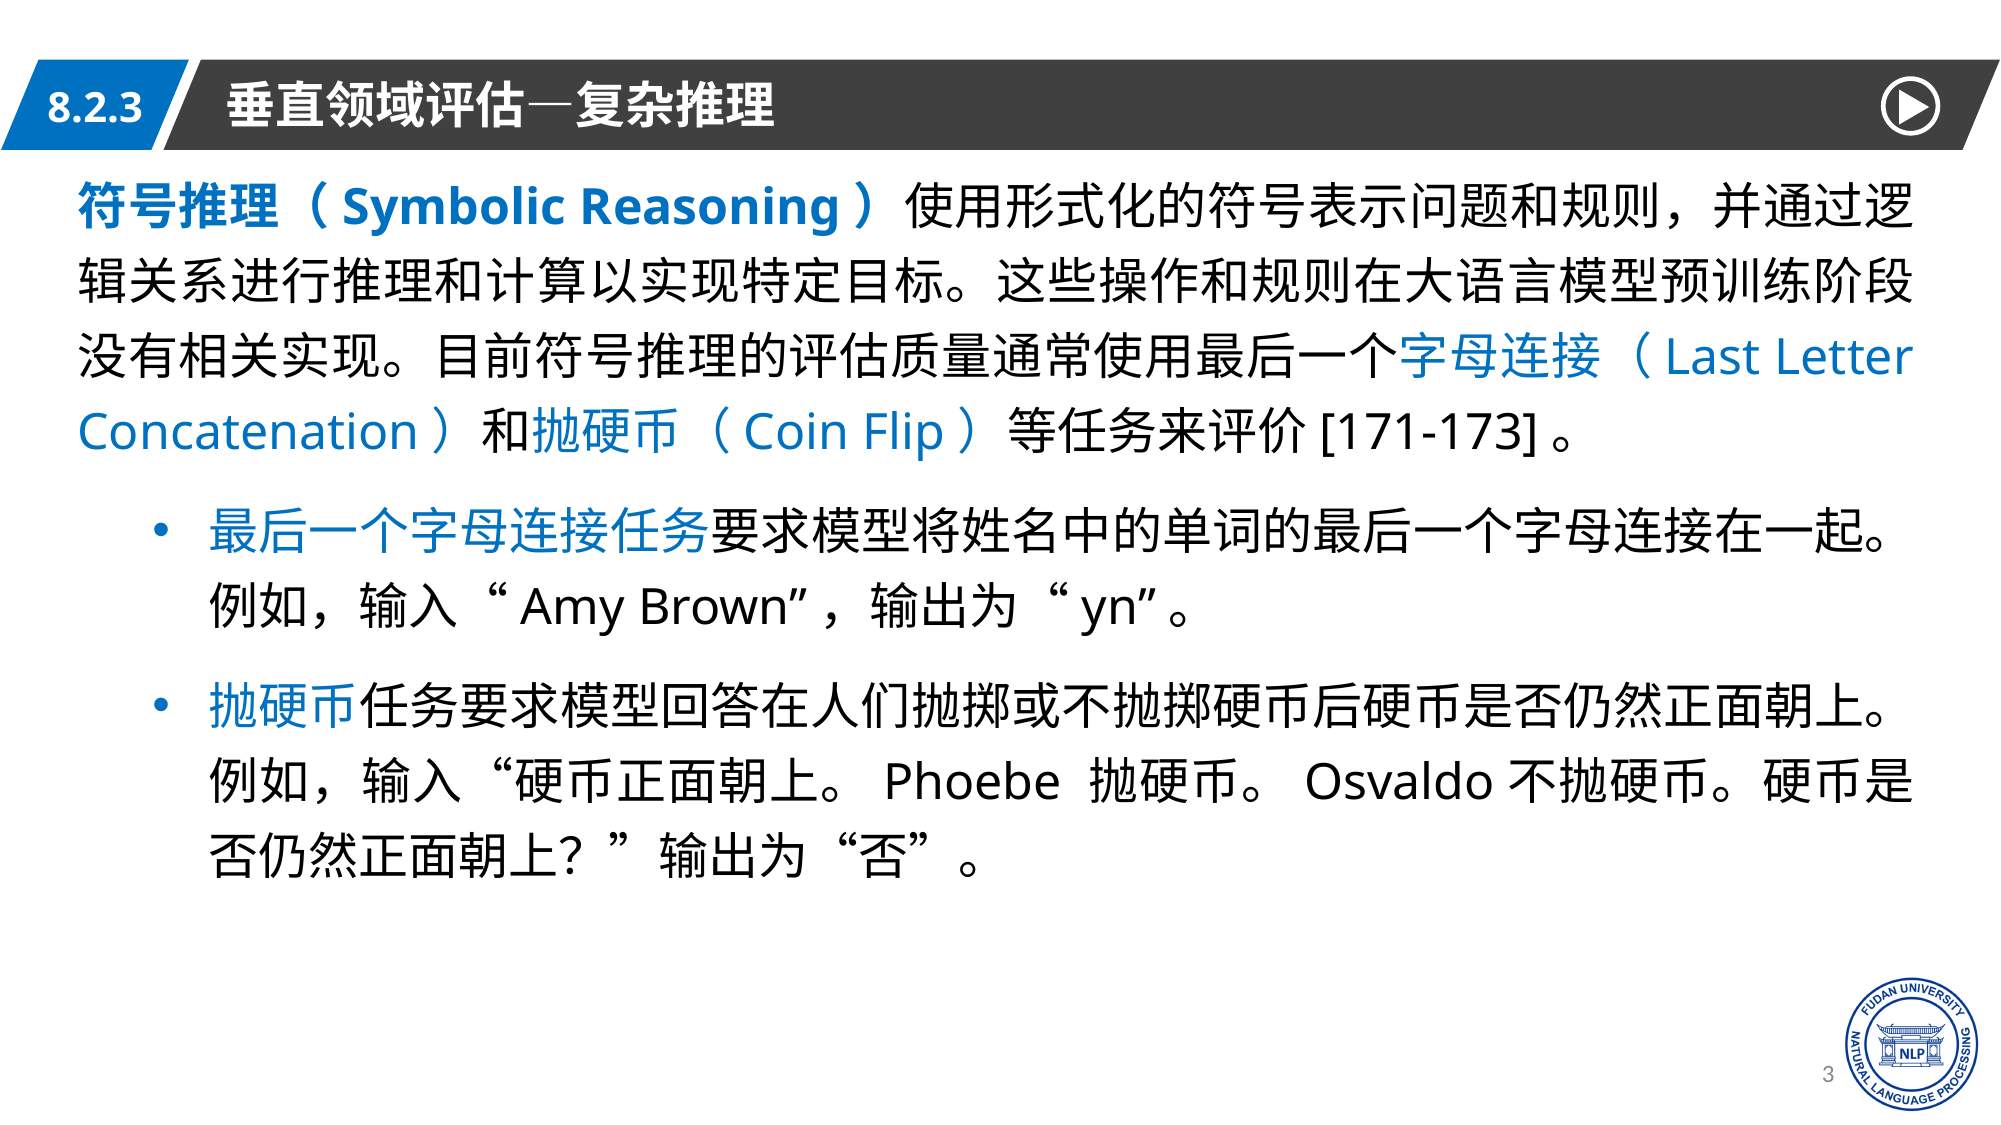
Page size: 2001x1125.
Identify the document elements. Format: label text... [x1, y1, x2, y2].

text_box 8.2.3 [26, 73, 164, 138]
slide_number 38 [1412, 1042, 1863, 1103]
text_box [163, 59, 2000, 150]
text_box [32, 59, 189, 120]
text_box [1, 89, 157, 150]
text_box 符号推理（Symbolic Reasoning）使用形式化的符号表示问题和规则，并通过逻辑关系进行推理和计算以实现特定目标。这些操作和规则在大语言模型预训练阶段没有相关实现。目前符号推理的评估质量通常使用最后一个字母连接（Last Letter Concatenation）和抛硬币（Coin Flip）等任务来评价[171-173]。 最后一个字母连接任务要求模型将姓名中的单词的最后一个字母连接在一起。例如，输入“Amy Brown”，输出为“yn”。 抛硬币任务要求模型回答在人们抛掷或不抛掷硬币后硬币是否仍然正面朝上。例如，输入“硬币正面朝上。Phoebe 抛硬币。Osvaldo不抛硬币。硬币是否仍然正面朝上？”输出为“否”。 [62, 152, 1930, 892]
picture [1834, 972, 1985, 1117]
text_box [1883, 78, 1939, 134]
text_box 垂直领域评估—复杂推理 [210, 66, 790, 142]
